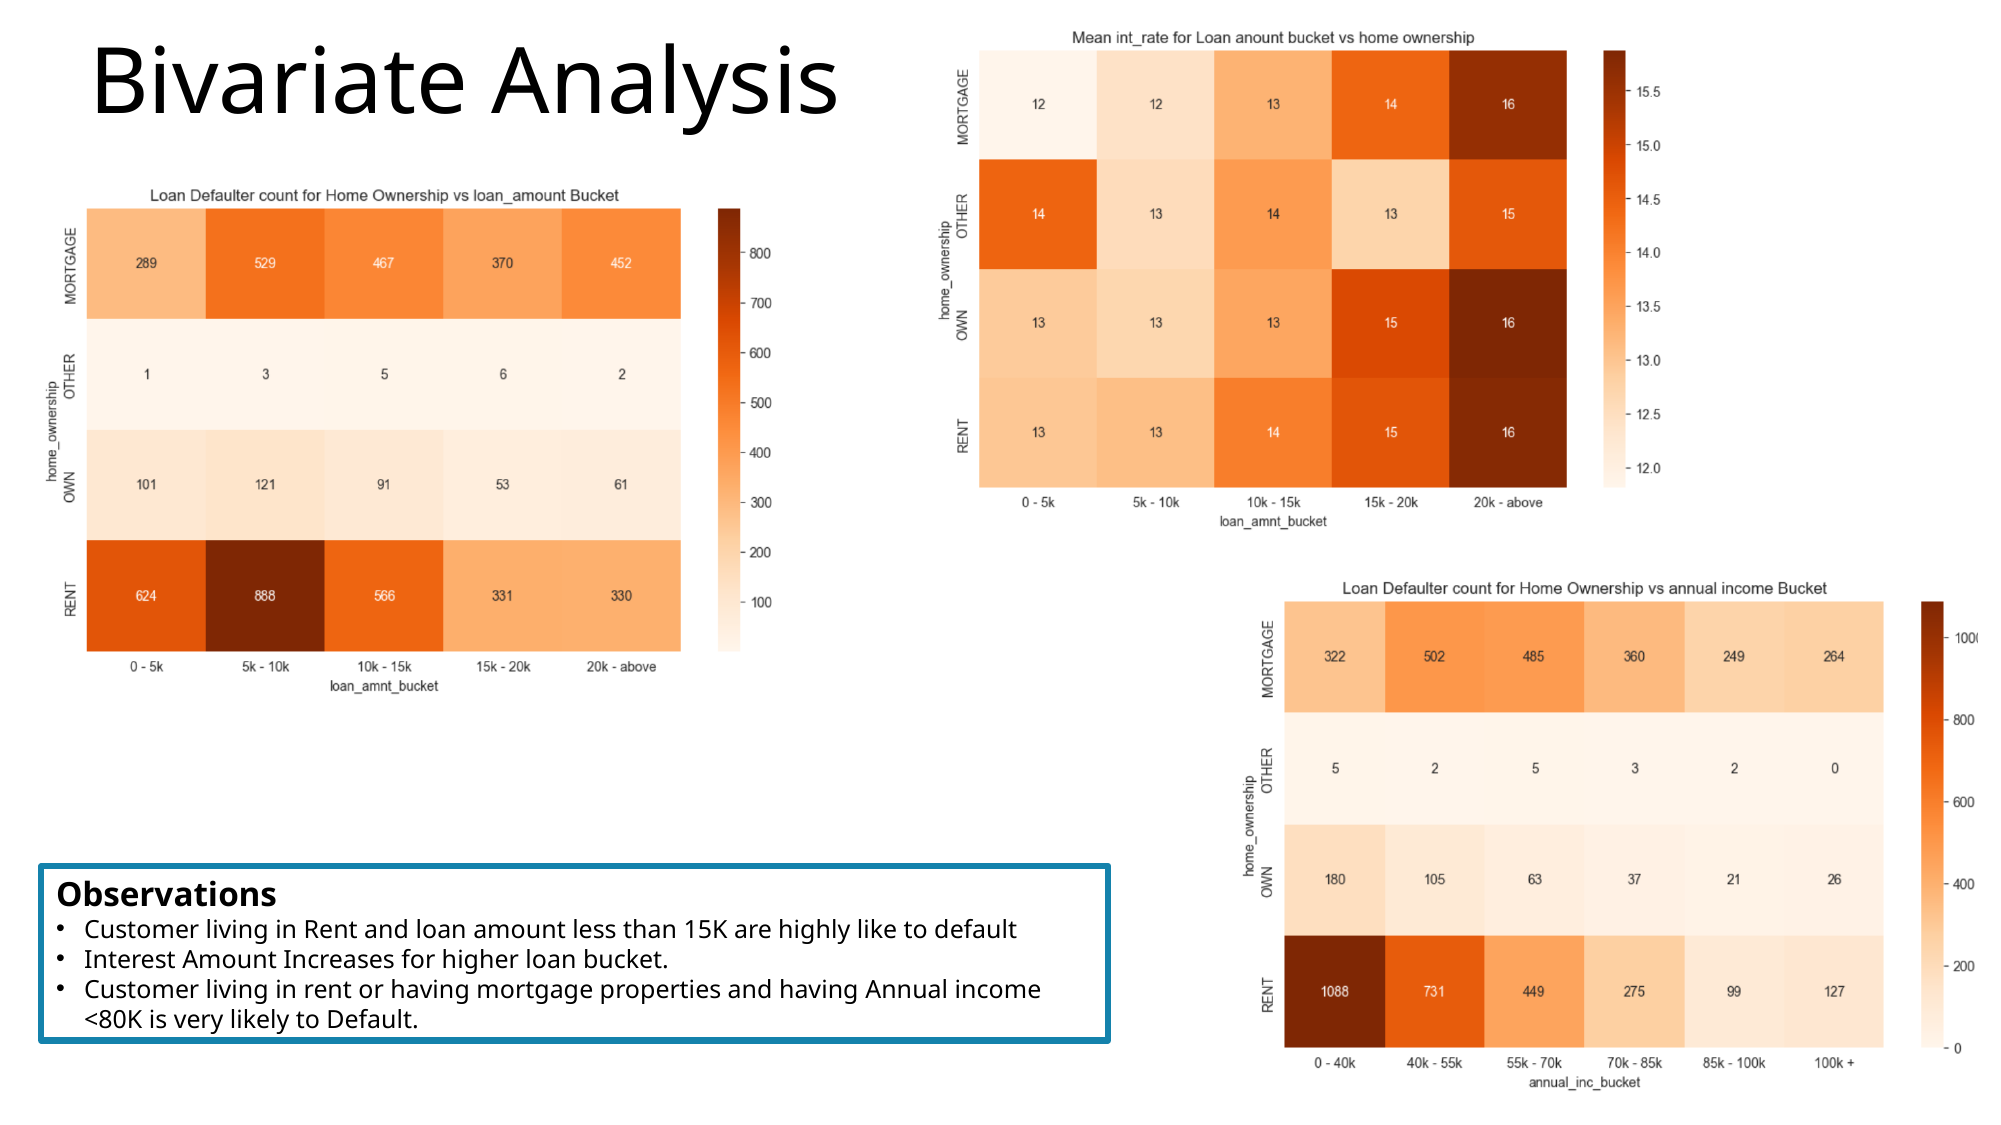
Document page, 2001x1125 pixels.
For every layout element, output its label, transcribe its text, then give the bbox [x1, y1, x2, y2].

title Bivariate Analysis [74, 0, 1800, 193]
picture [41, 184, 779, 701]
picture [932, 25, 1669, 536]
text_box Observations Customer living in Rent and loan amount less than 15K are highly like to default Interest Amount Increases for higher loan bucket. Customer living in rent or having mortgage properties and having Annual income <80K is very likely to Default. [41, 866, 1109, 1041]
picture [1242, 578, 1978, 1094]
